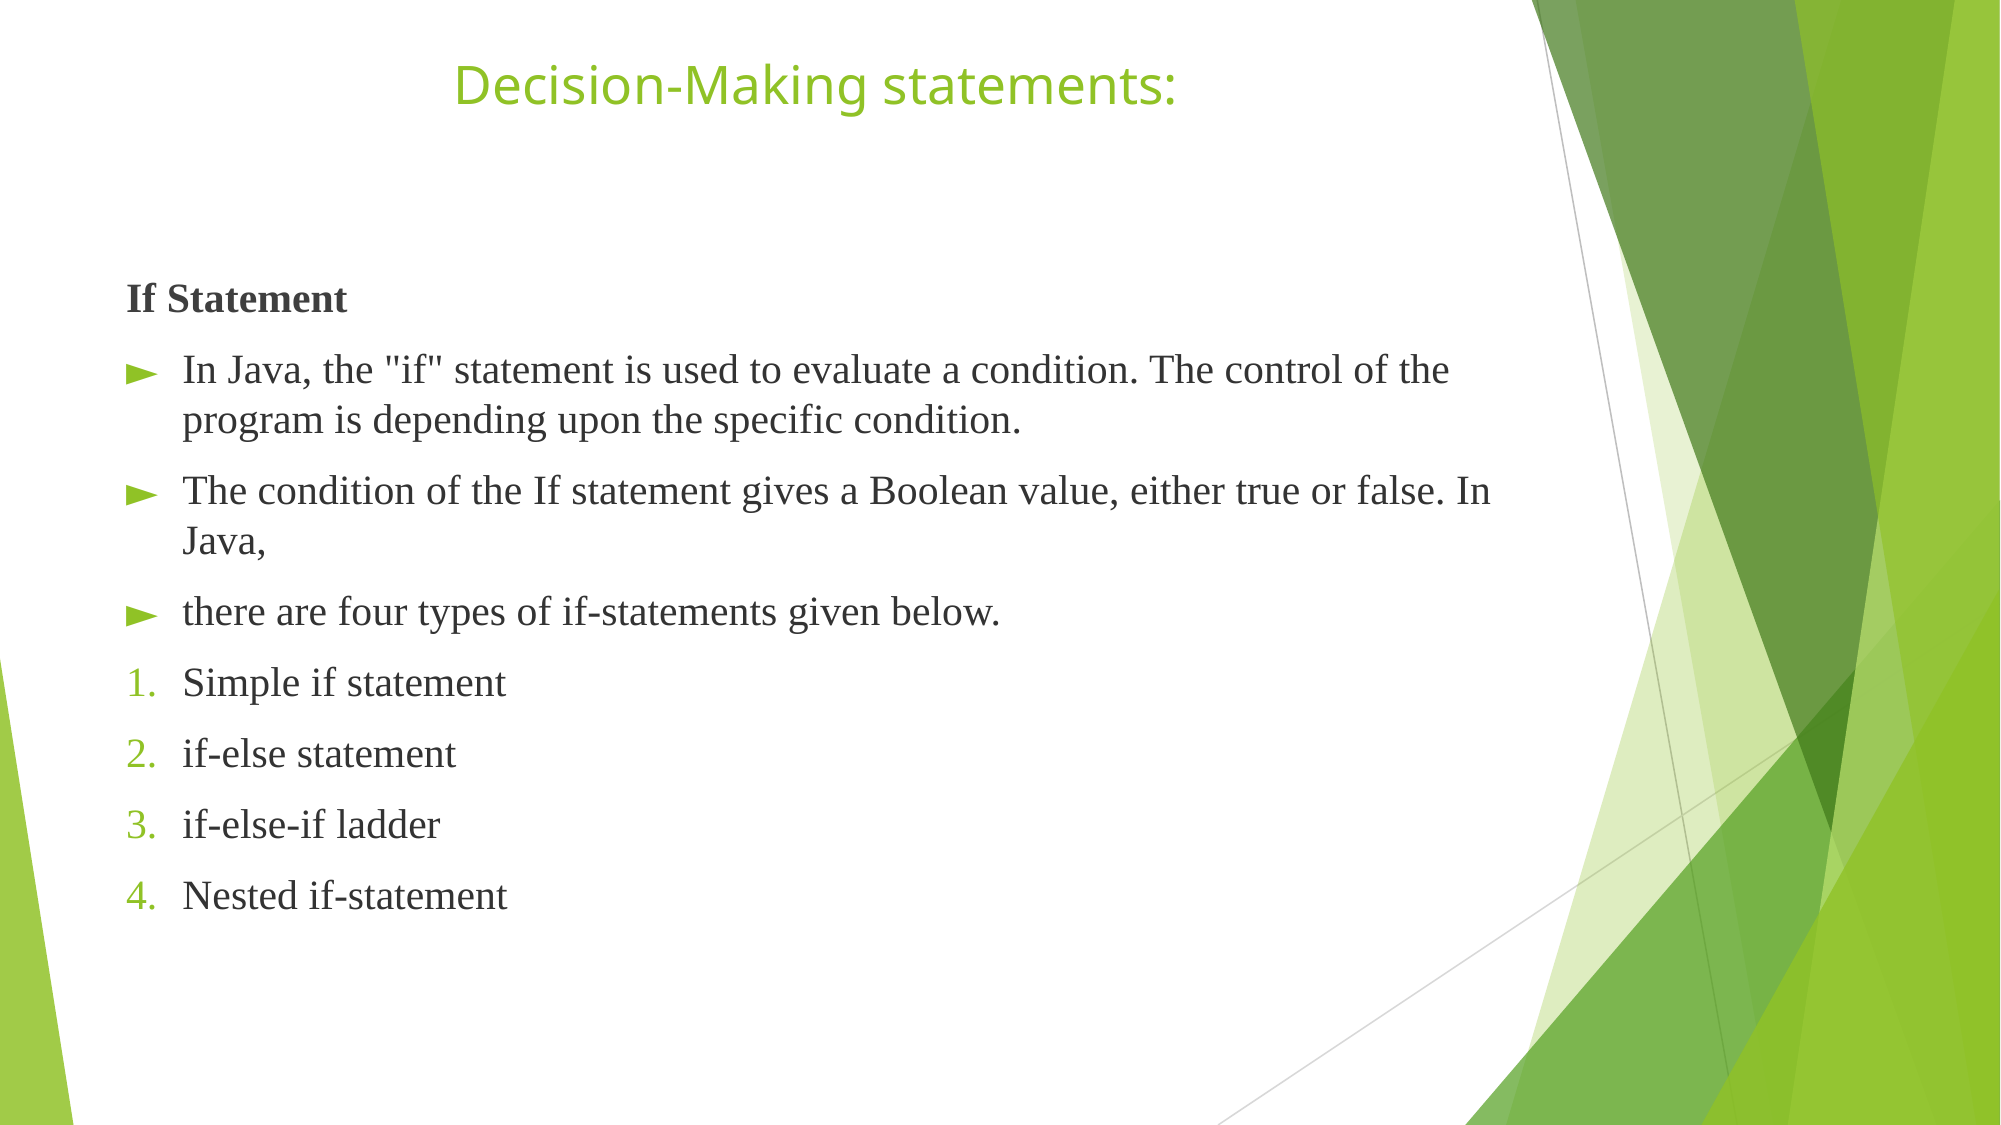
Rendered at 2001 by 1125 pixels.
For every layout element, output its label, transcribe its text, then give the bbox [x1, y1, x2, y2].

list If Statement In Java, the "if" statement is used to evaluate a condition. The control of the program is depending upon the specific condition. The condition of the If statement gives a Boolean value, either true or false. In Java, there are four types of if-statements given below. Simple if statement if-else statement if-else-if ladder Nested if-statement [111, 263, 1522, 991]
title Decision-Making statements: [111, 43, 1522, 187]
